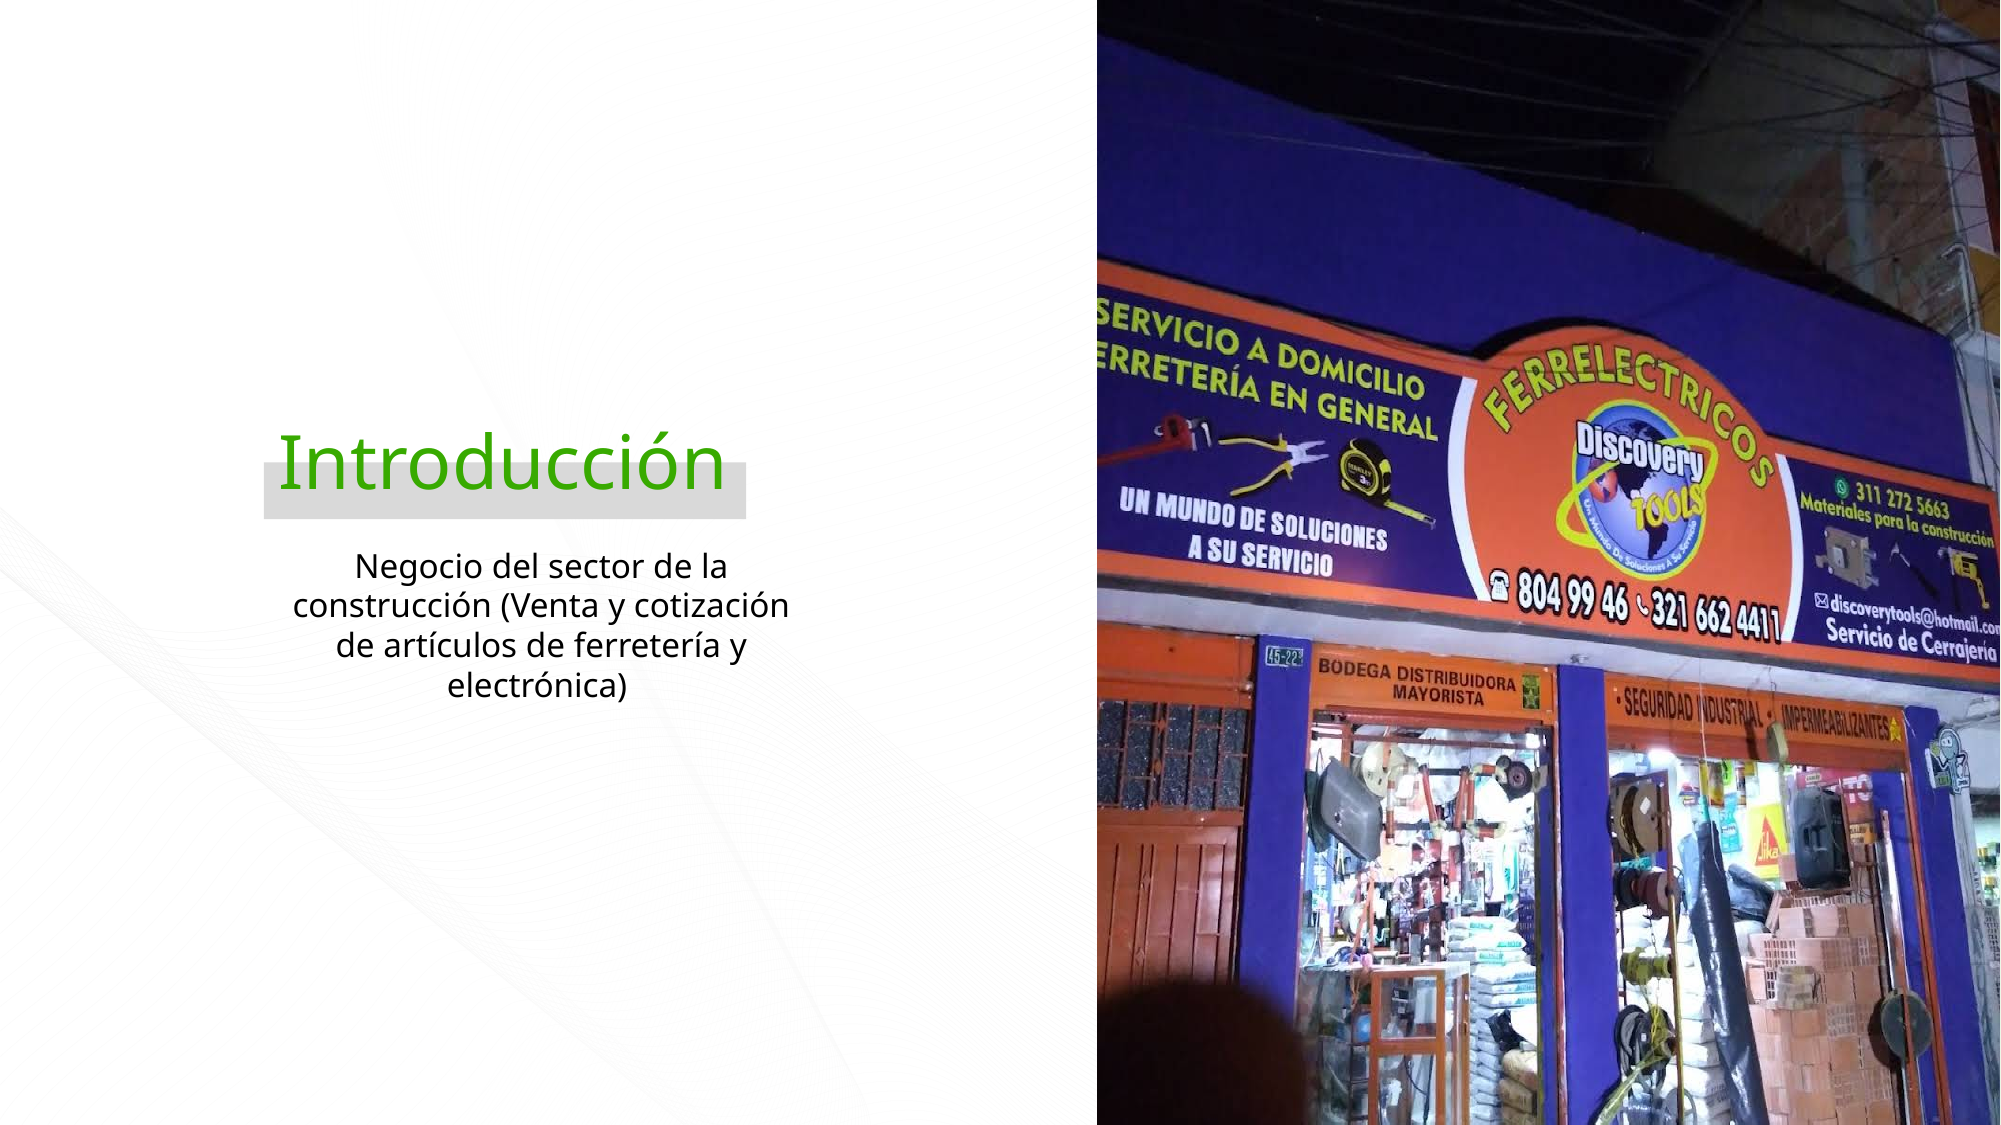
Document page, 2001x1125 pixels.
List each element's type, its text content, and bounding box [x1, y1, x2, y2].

text_box Introducción [263, 417, 841, 529]
text_box Negocio del sector de la construcción (Venta y cotización de artículos de ferretería y electrónica) [187, 537, 821, 872]
picture [0, 0, 2001, 1125]
